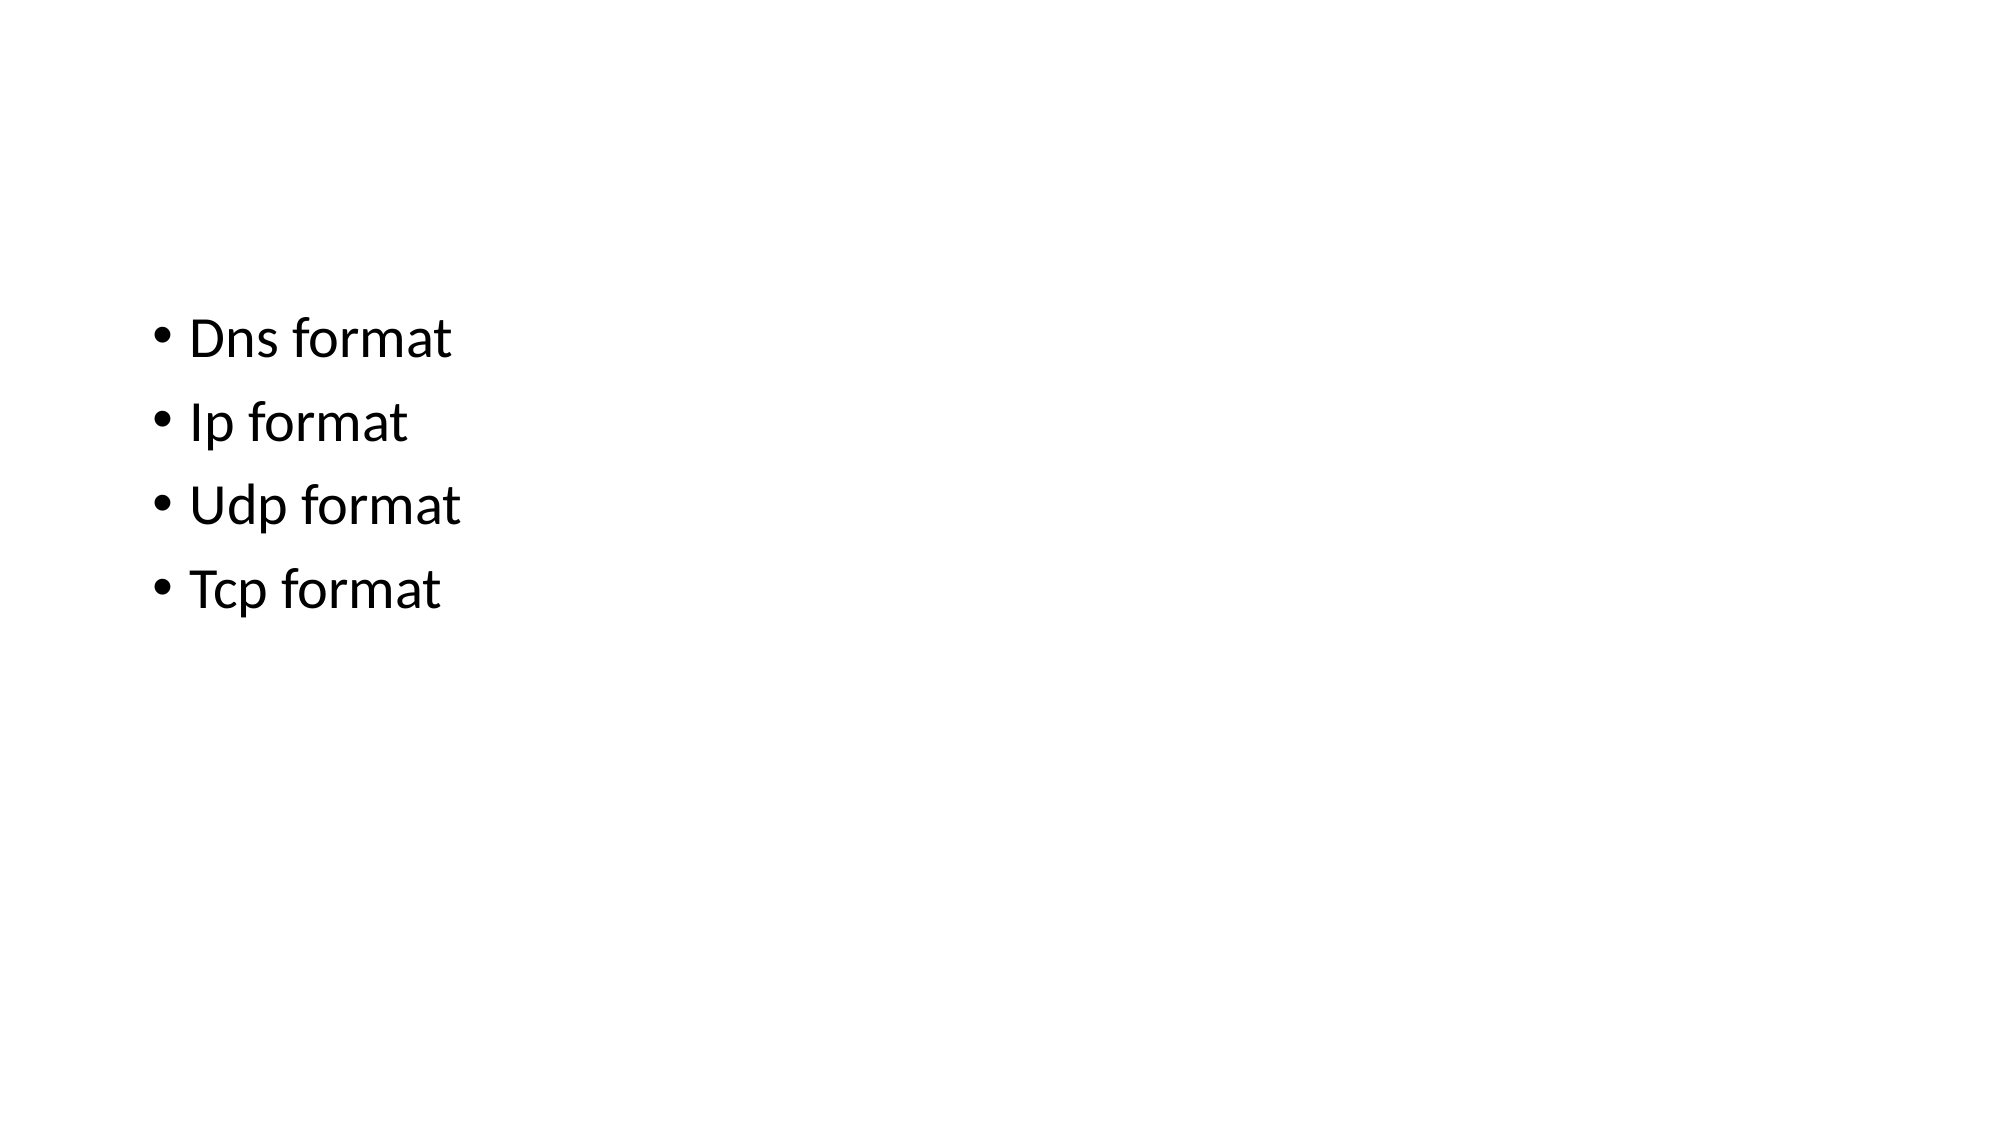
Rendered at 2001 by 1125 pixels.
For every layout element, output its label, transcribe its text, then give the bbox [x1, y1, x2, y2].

list Dns format Ip format Udp format Tcp format [137, 299, 1863, 1014]
